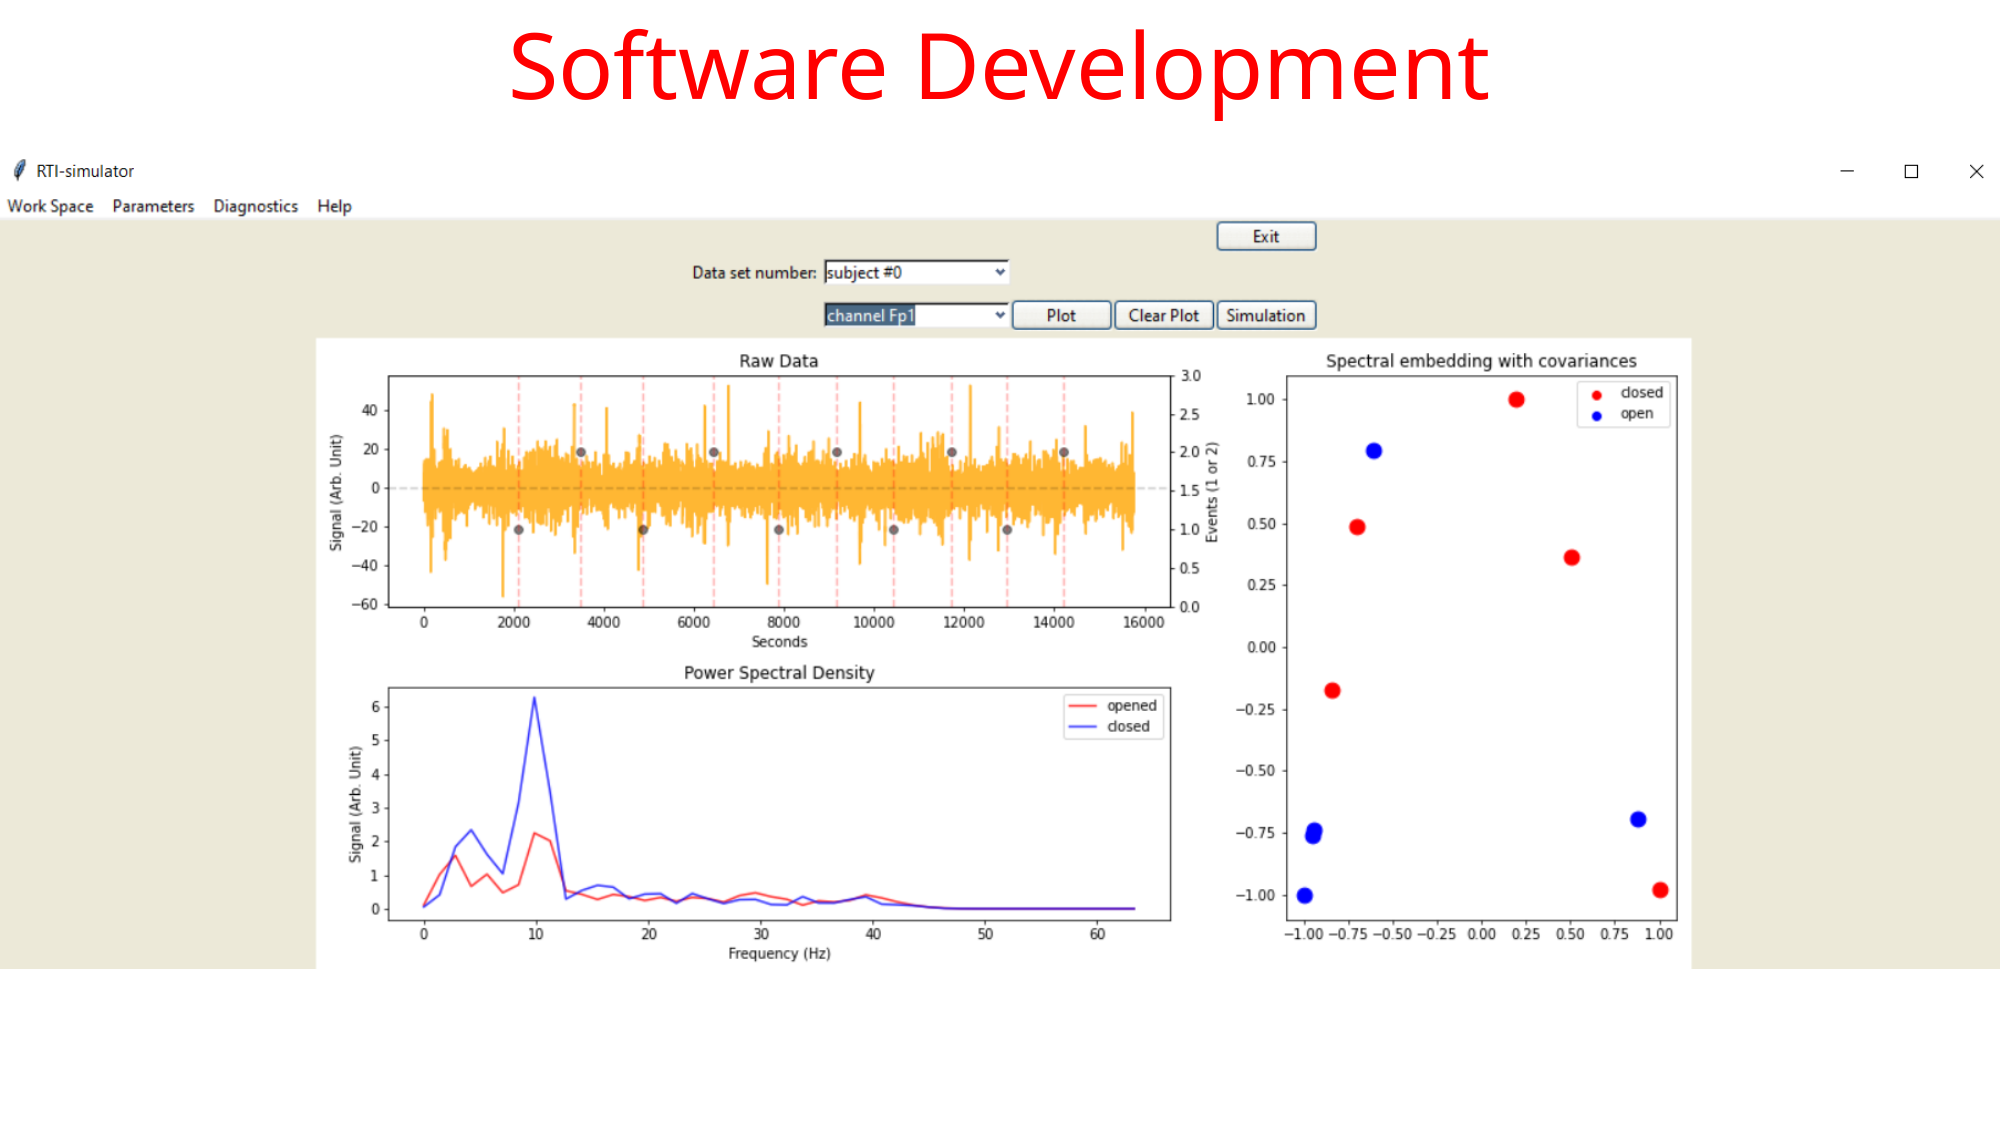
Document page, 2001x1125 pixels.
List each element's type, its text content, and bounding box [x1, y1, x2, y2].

title Software Development [137, 0, 1863, 155]
picture [0, 155, 2000, 970]
